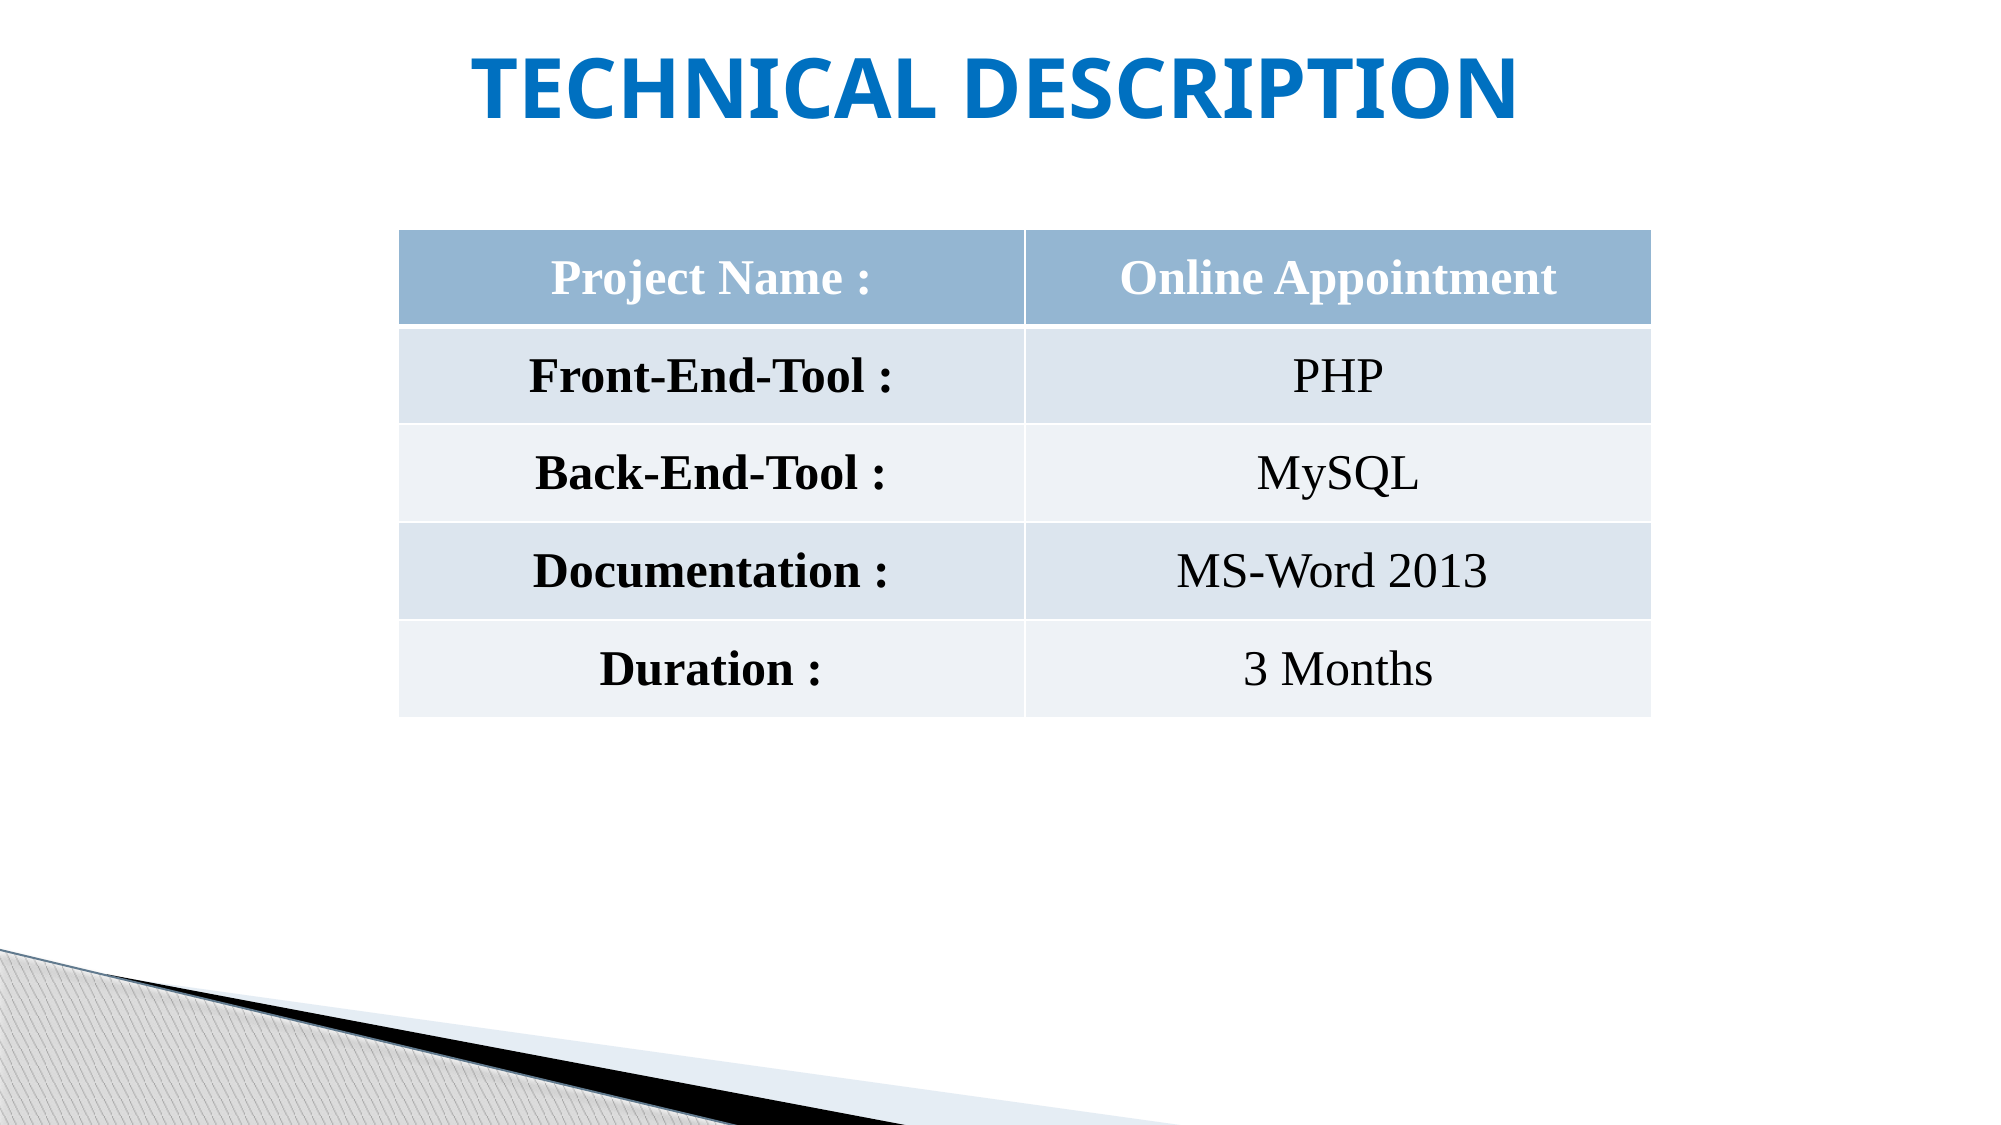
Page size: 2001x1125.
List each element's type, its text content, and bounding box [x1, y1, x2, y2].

table_header Online Appointment [1026, 230, 1651, 324]
table_header Project Name : [399, 230, 1024, 324]
table_cell Duration : [399, 621, 1024, 717]
title TECHNICAL DESCRIPTION [96, 29, 1896, 141]
table_cell Documentation : [399, 523, 1024, 619]
table_cell PHP [1026, 329, 1651, 423]
table_cell Back-End-Tool : [399, 425, 1024, 521]
table_cell MS-Word 2013 [1026, 523, 1651, 619]
table_cell Front-End-Tool : [399, 329, 1024, 423]
table_cell MySQL [1026, 425, 1651, 521]
table_cell 3 Months [1026, 621, 1651, 717]
